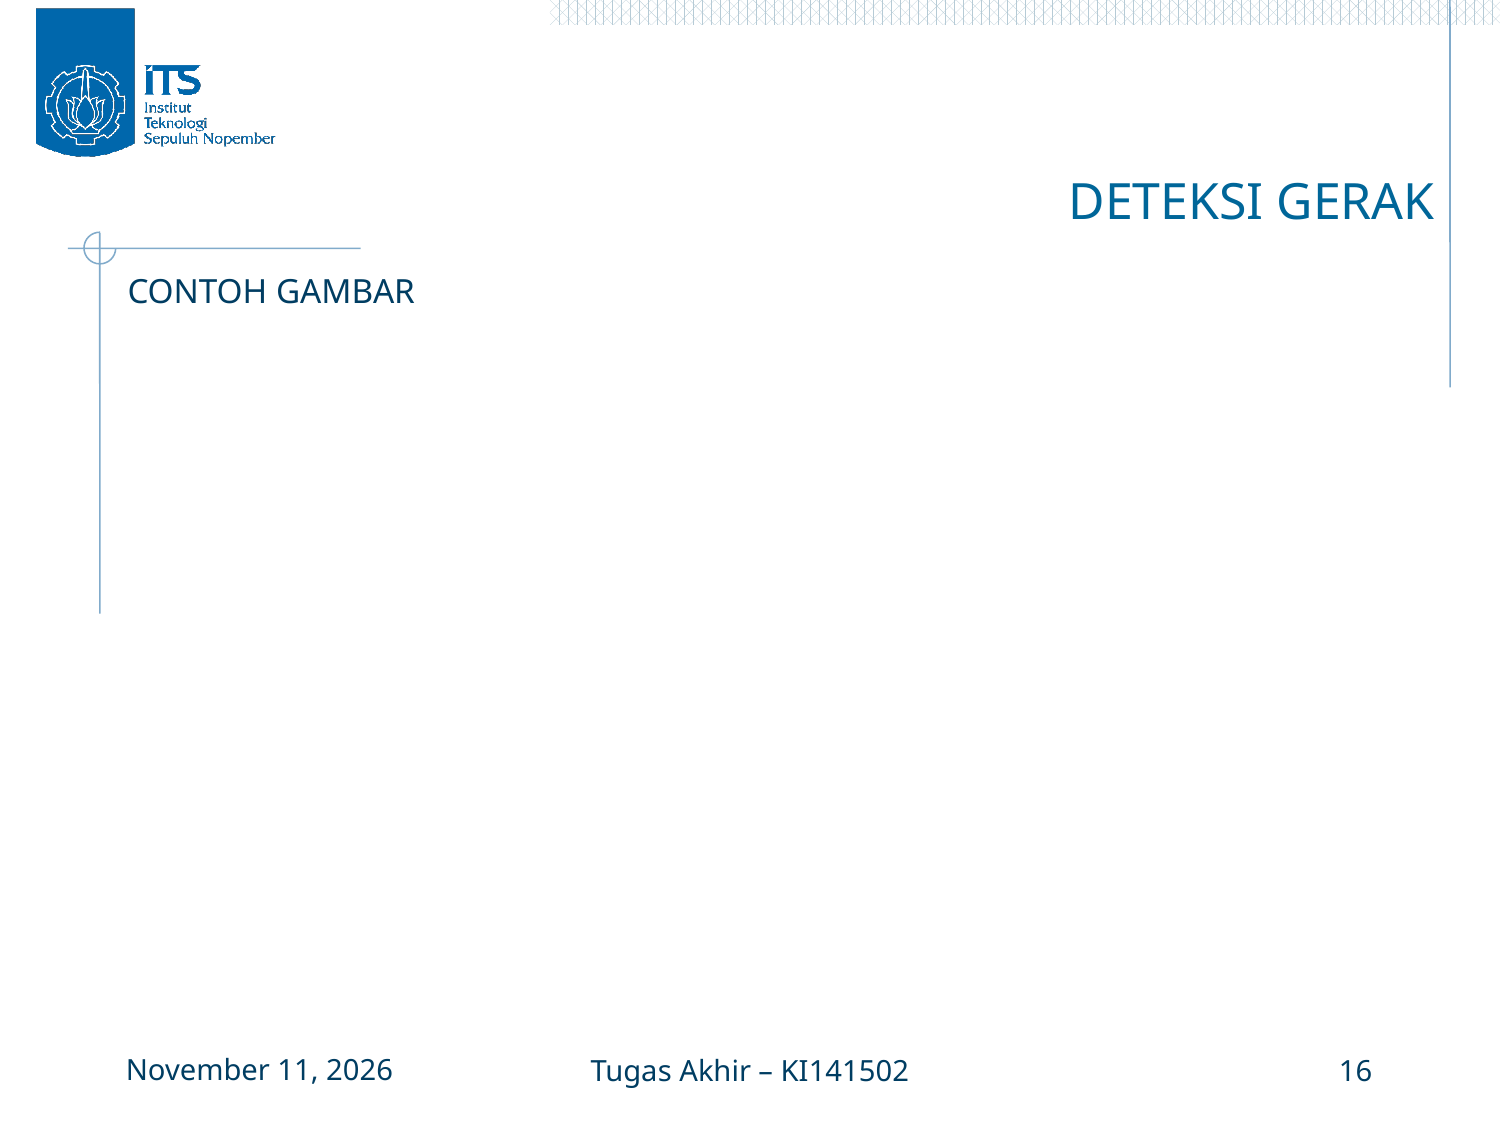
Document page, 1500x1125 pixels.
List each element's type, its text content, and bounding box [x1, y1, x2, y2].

slide_number 16 [1074, 1025, 1388, 1100]
list CONTOH GAMBAR [112, 262, 1413, 988]
picture [27, 0, 282, 165]
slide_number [110, 1023, 424, 1099]
title DETEKSI GERAK [174, 50, 1450, 238]
footer Tugas Akhir – KI141502 [512, 1025, 988, 1100]
